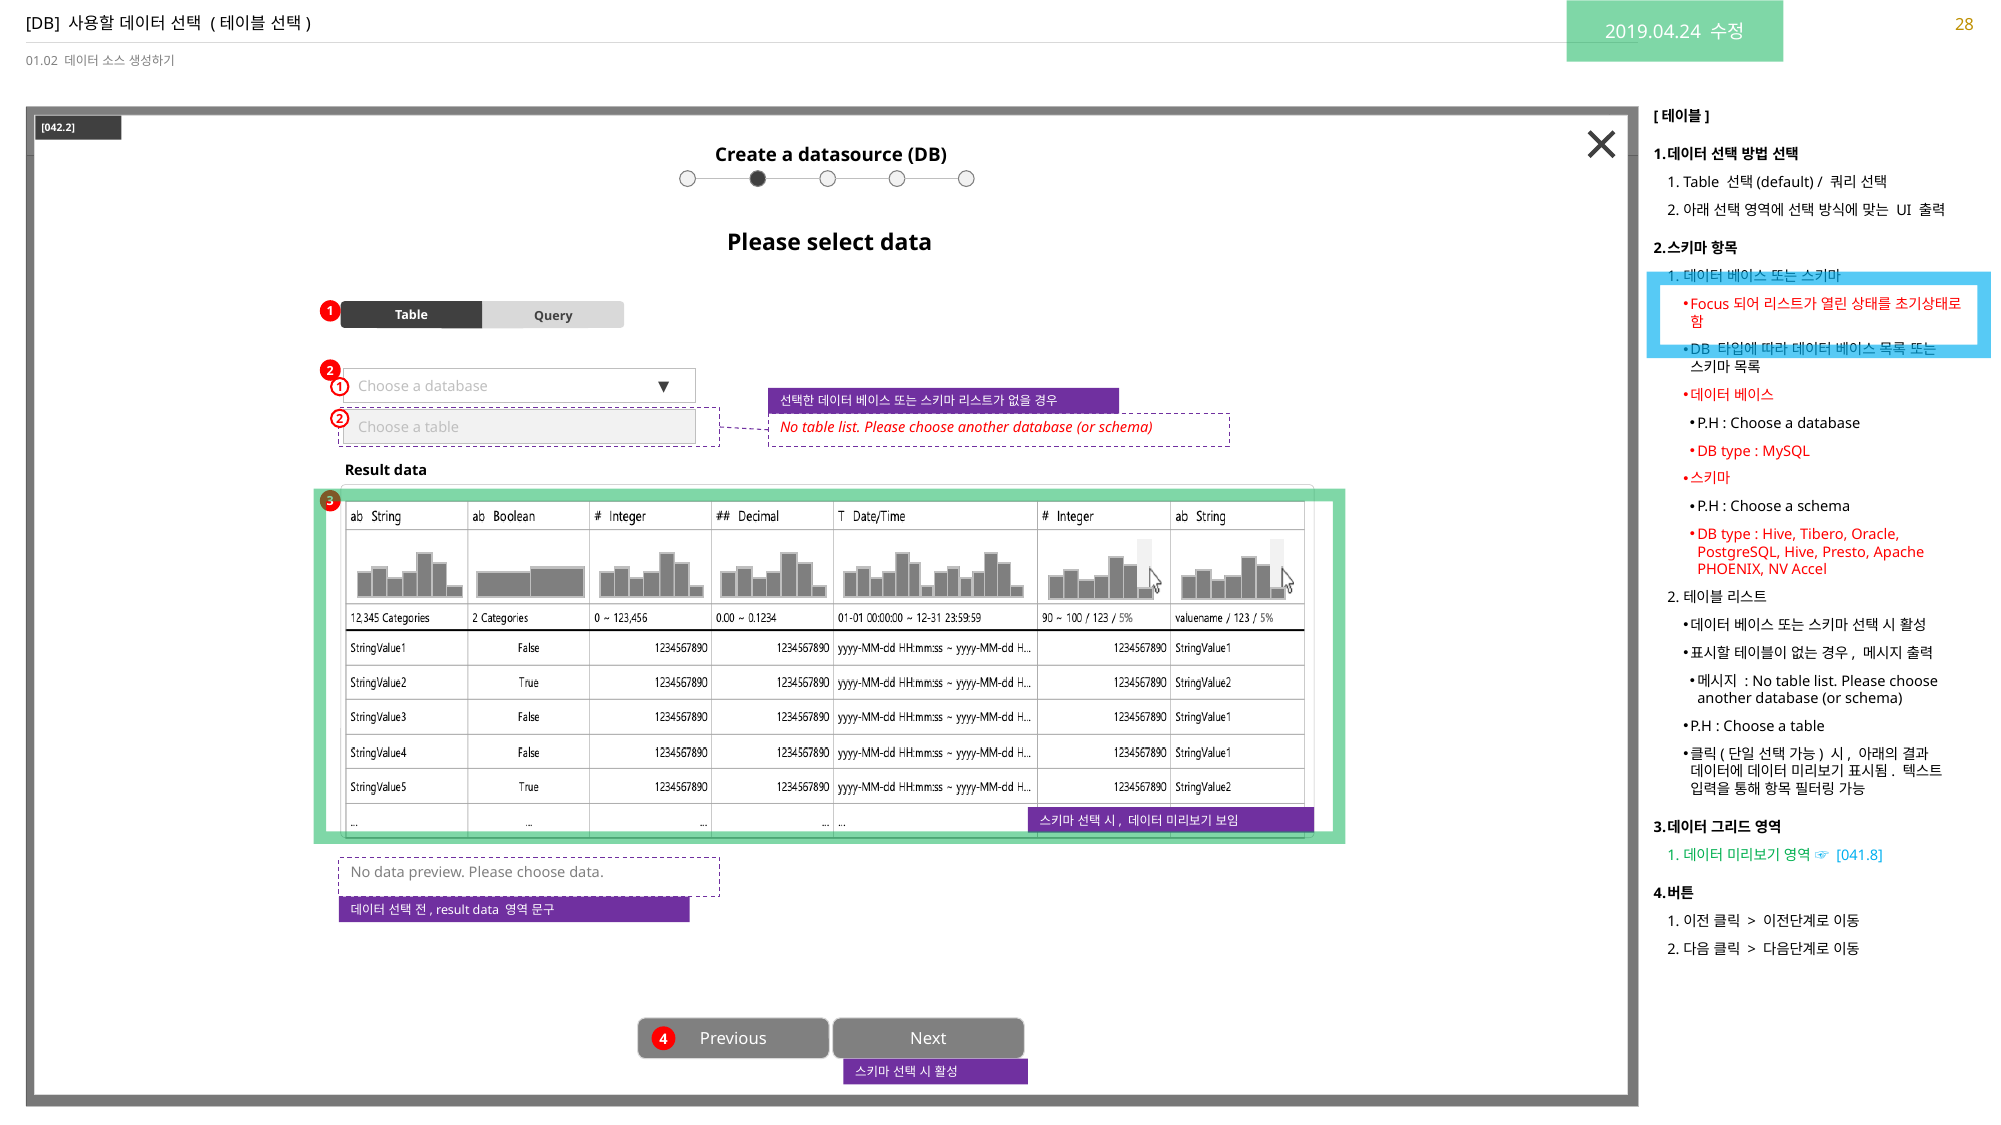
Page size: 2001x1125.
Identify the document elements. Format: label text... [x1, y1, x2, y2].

text_box Choose a database ▼ [342, 367, 696, 403]
text_box No data preview. Please choose data. [338, 856, 721, 898]
text_box Create a datasource (DB) [715, 142, 947, 166]
picture [345, 500, 1305, 839]
text_box [319, 494, 1340, 839]
text_box 2 [318, 358, 342, 382]
text_box [042.2] [35, 115, 122, 140]
list 01.02 데이터 소스 생성하기 [25, 43, 1638, 86]
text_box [637, 1017, 1025, 1059]
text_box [679, 170, 975, 187]
text_box Result data [338, 452, 470, 483]
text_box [719, 426, 769, 430]
text_box 2 [329, 408, 350, 429]
text_box 1 [318, 299, 340, 323]
text_box Please select data [727, 227, 933, 256]
slide_number 28 [1901, 0, 1975, 43]
list [테이블] 데이터 선택 방법 선택 Table 선택(default) / 쿼리 선택 아래 선택 영역에 선택 방식에 맞는 UI 출력 스키마 항목 데이터 베이스 또는 스키마 Focus되어 리스트가 열린 상태를 초기상태로 함 DB 타입에 따라 데이터 베이스 목록 또는 스키마 목록 데이터 베이스 P.H : Choose a database DB type : MySQL 스키마 P.H : Choose a schema DB type : Hive, Tibero, Oracle, PostgreSQL, Hive, Presto, Apache PHOENIX, NV Accel 테이블 리스트 데이터 베이스 또는 스키마 선택 시 활성 표시할 테이블이 없는 경우, 메시지 출력 메시지 : No table list. Please choose another database (or schema) P.H : Choose a table 클릭(단일 선택 가능) 시, 아래의 결과 데이터에 데이터 미리보기 표시됨. 텍스트 입력을 통해 항목 필터링 가능 데이터 그리드 영역 데이터 미리보기 영역 ☞ [041.8] 버튼 이전 클릭 > 이전단계로 이동 다음 클릭 > 다음단계로 이동 [1653, 352, 1974, 1125]
text_box [338, 406, 721, 448]
text_box No table list. Please choose another database (or schema) [767, 412, 1231, 448]
text_box 스키마 선택 시 활성 [842, 1058, 1029, 1085]
text_box 선택한 데이터 베이스 또는 스키마 리스트가 없을 경우 [767, 387, 1120, 413]
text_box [340, 301, 625, 329]
text_box [339, 483, 1316, 494]
title [DB] 사용할 데이터 선택 (테이블 선택) [25, 5, 1566, 43]
text_box 2019.04.24 수정 [1566, 0, 1784, 63]
text_box 1 [329, 376, 350, 397]
list [테이블] 데이터 선택 방법 선택 Table 선택(default) / 쿼리 선택 아래 선택 영역에 선택 방식에 맞는 UI 출력 스키마 항목 데이터 베이스 또는 스키마 Focus되어 리스트가 열린 상태를 초기상태로 함 DB 타입에 따라 데이터 베이스 목록 또는 스키마 목록 데이터 베이스 P.H : Choose a database DB type : MySQL 스키마 P.H : Choose a schema DB type : Hive, Tibero, Oracle, PostgreSQL, Hive, Presto, Apache PHOENIX, NV Accel 테이블 리스트 데이터 베이스 또는 스키마 선택 시 활성 표시할 테이블이 없는 경우, 메시지 출력 메시지 : No table list. Please choose another database (or schema) P.H : Choose a table 클릭(단일 선택 가능) 시, 아래의 결과 데이터에 데이터 미리보기 표시됨. 텍스트 입력을 통해 항목 필터링 가능 데이터 그리드 영역 데이터 미리보기 영역 ☞ [041.8] 버튼 이전 클릭 > 이전단계로 이동 다음 클릭 > 다음단계로 이동 [1653, 106, 1974, 277]
text_box [1652, 277, 1985, 352]
text_box 3 [320, 488, 340, 494]
text_box 데이터 선택 전, result data 영역 문구 [338, 895, 691, 923]
